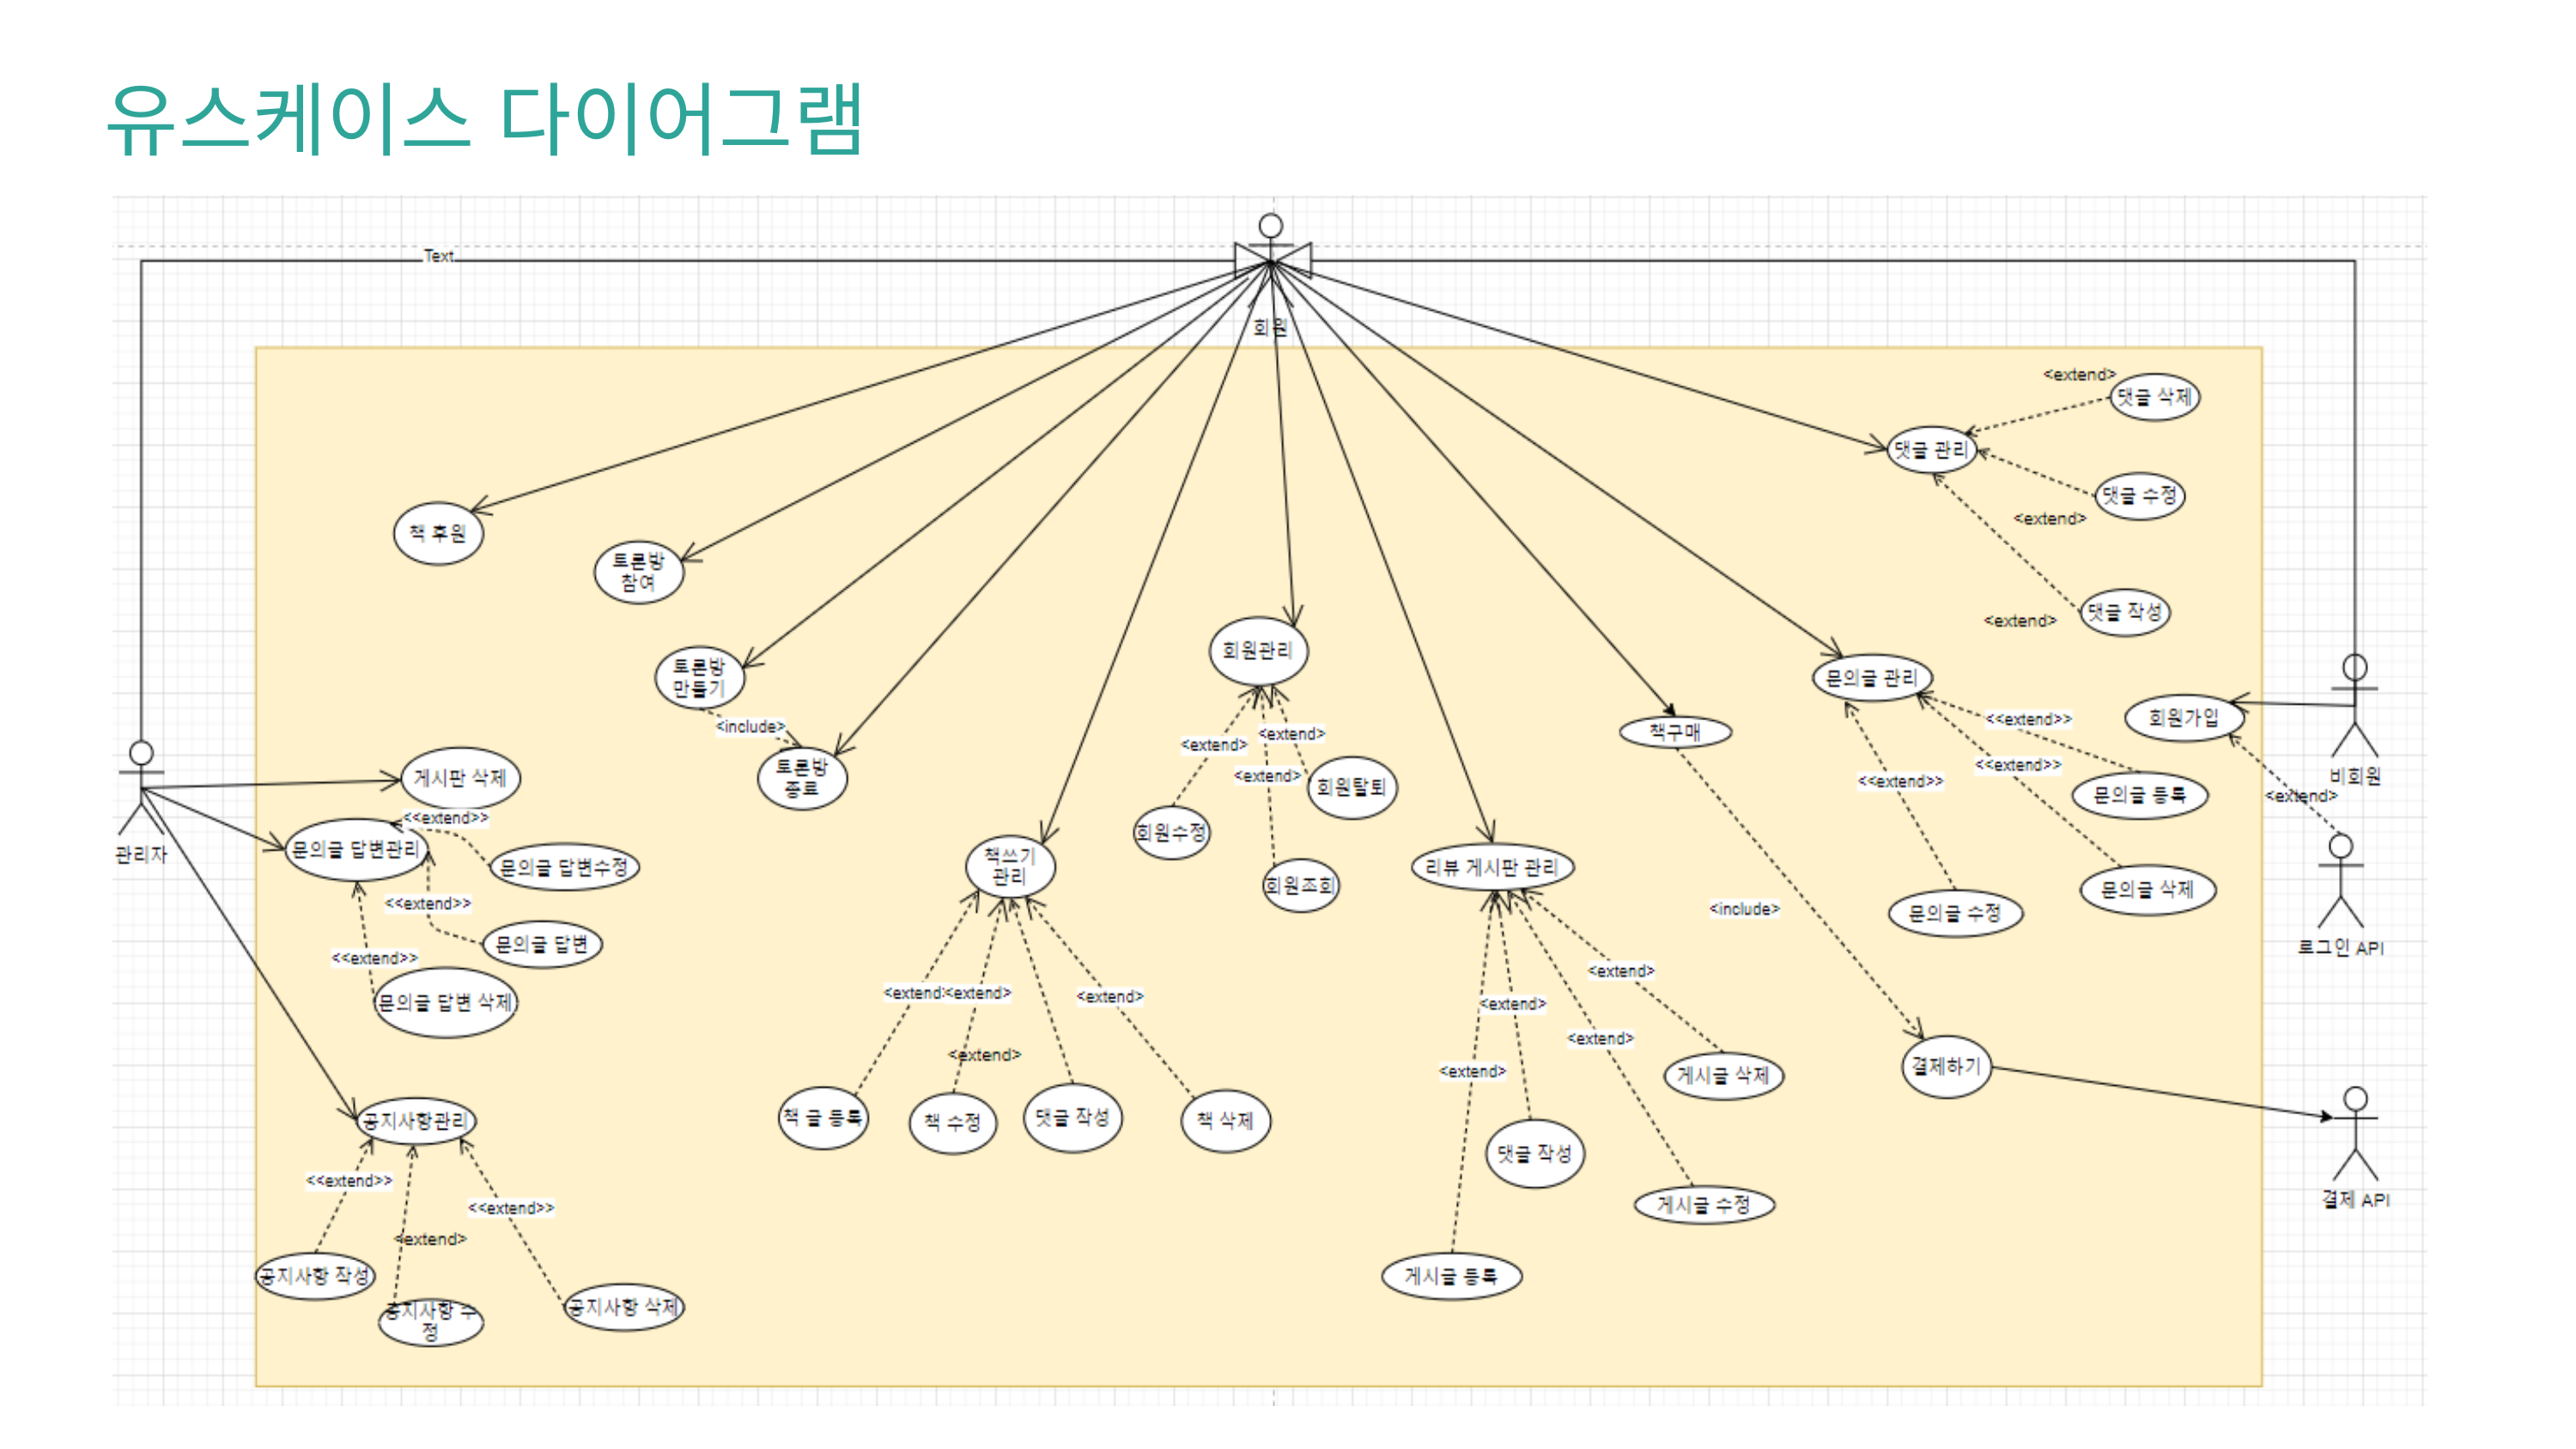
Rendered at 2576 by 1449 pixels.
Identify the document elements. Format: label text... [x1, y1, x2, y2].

text_box 유스케이스 다이어그램 [91, 63, 1026, 224]
picture [112, 195, 2428, 1406]
